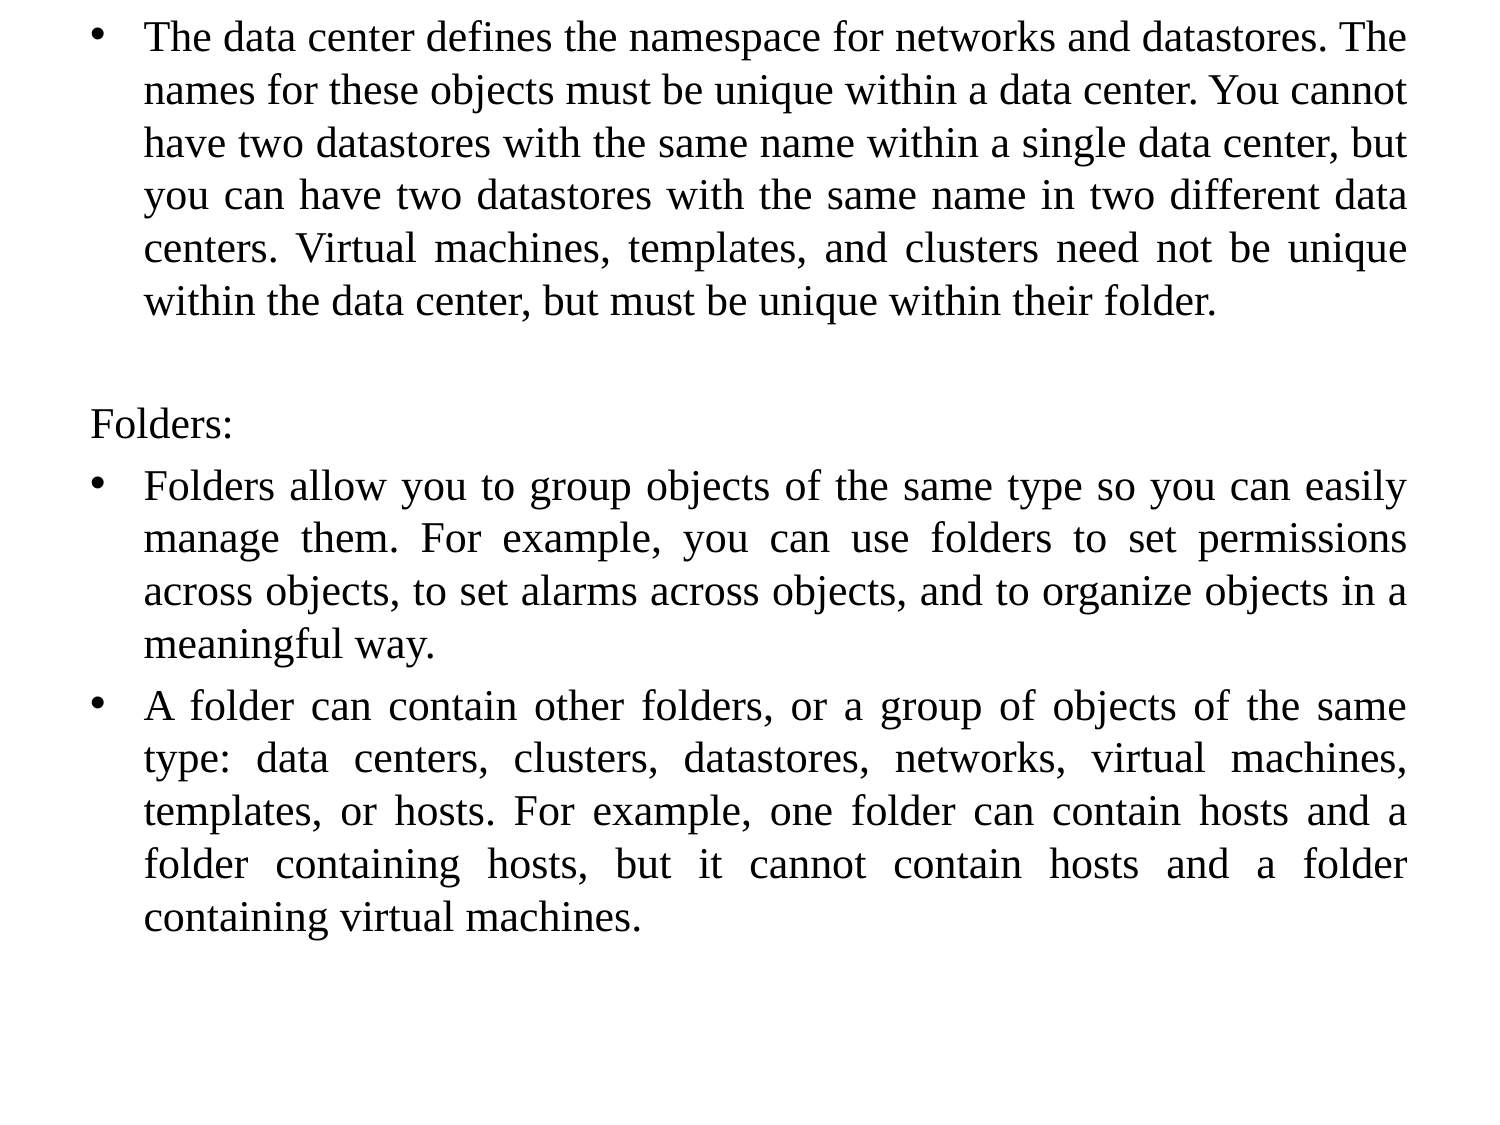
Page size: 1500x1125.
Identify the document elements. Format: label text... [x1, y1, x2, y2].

list The data center defines the namespace for networks and datastores. The names for these objects must be unique within a data center. You cannot have two datastores with the same name within a single data center, but you can have two datastores with the same name in two different data centers. Virtual machines, templates, and clusters need not be unique within the data center, but must be unique within their folder. Folders: Folders allow you to group objects of the same type so you can easily manage them. For example, you can use folders to set permissions across objects, to set alarms across objects, and to organize objects in a meaningful way. A folder can contain other folders, or a group of objects of the same type: data centers, clusters, datastores, networks, virtual machines, templates, or hosts. For example, one folder can contain hosts and a folder containing hosts, but it cannot contain hosts and a folder containing virtual machines. [75, 0, 1425, 1005]
